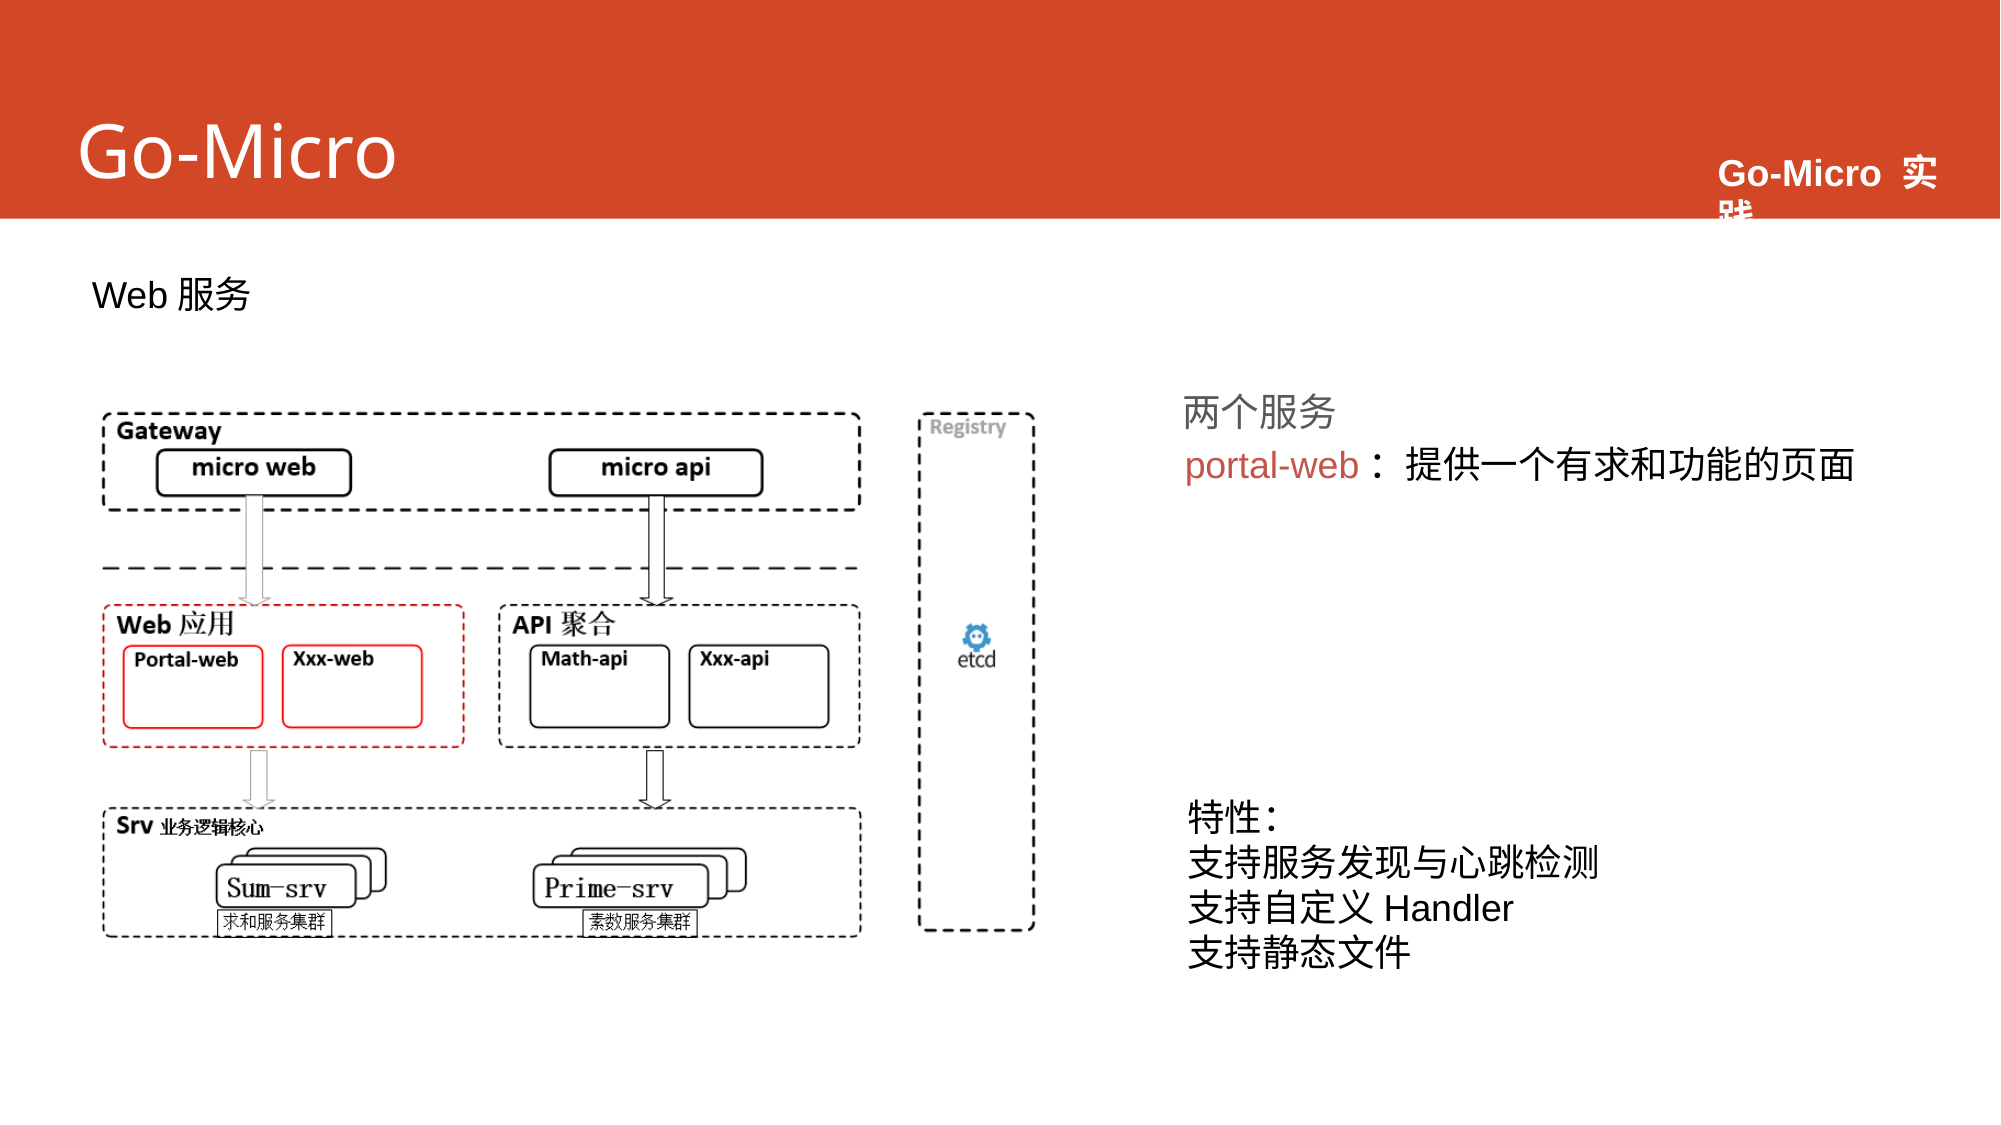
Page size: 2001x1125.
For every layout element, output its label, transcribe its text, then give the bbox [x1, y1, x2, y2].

text_box Web服务 [74, 263, 267, 324]
text_box portal-web：提供一个有求和功能的页面 [1170, 433, 1939, 493]
text_box 特性： 支持服务发现与心跳检测 支持自定义Handler 支持静态文件 [1172, 786, 1615, 982]
title Go-Micro [61, 2, 1081, 202]
text_box Go-Micro 实践 [1590, 141, 1988, 247]
picture [92, 403, 1050, 949]
text_box 两个服务 [1182, 373, 1369, 433]
